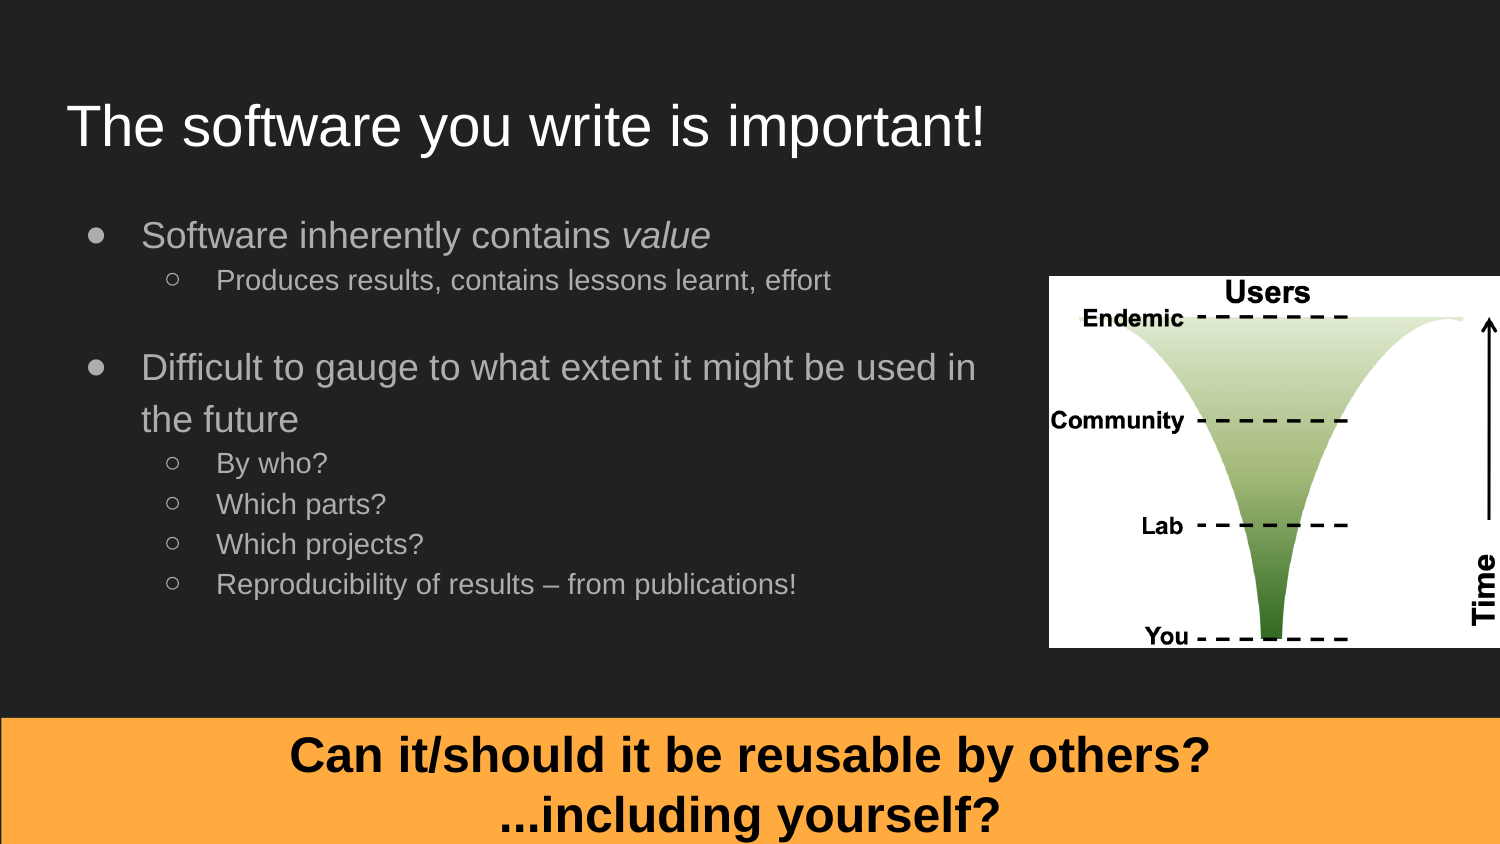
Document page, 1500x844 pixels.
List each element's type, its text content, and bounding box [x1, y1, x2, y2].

list Software inherently contains value Produces results, contains lessons learnt, effort Difficult to gauge to what extent it might be used in the future By who? Which parts? Which projects? Reproducibility of results – from publications! [51, 189, 1039, 622]
text_box Can it/should it be reusable by others? ...including yourself? [1, 717, 1500, 844]
title The software you write is important! [51, 72, 1449, 167]
picture [1049, 276, 1500, 648]
